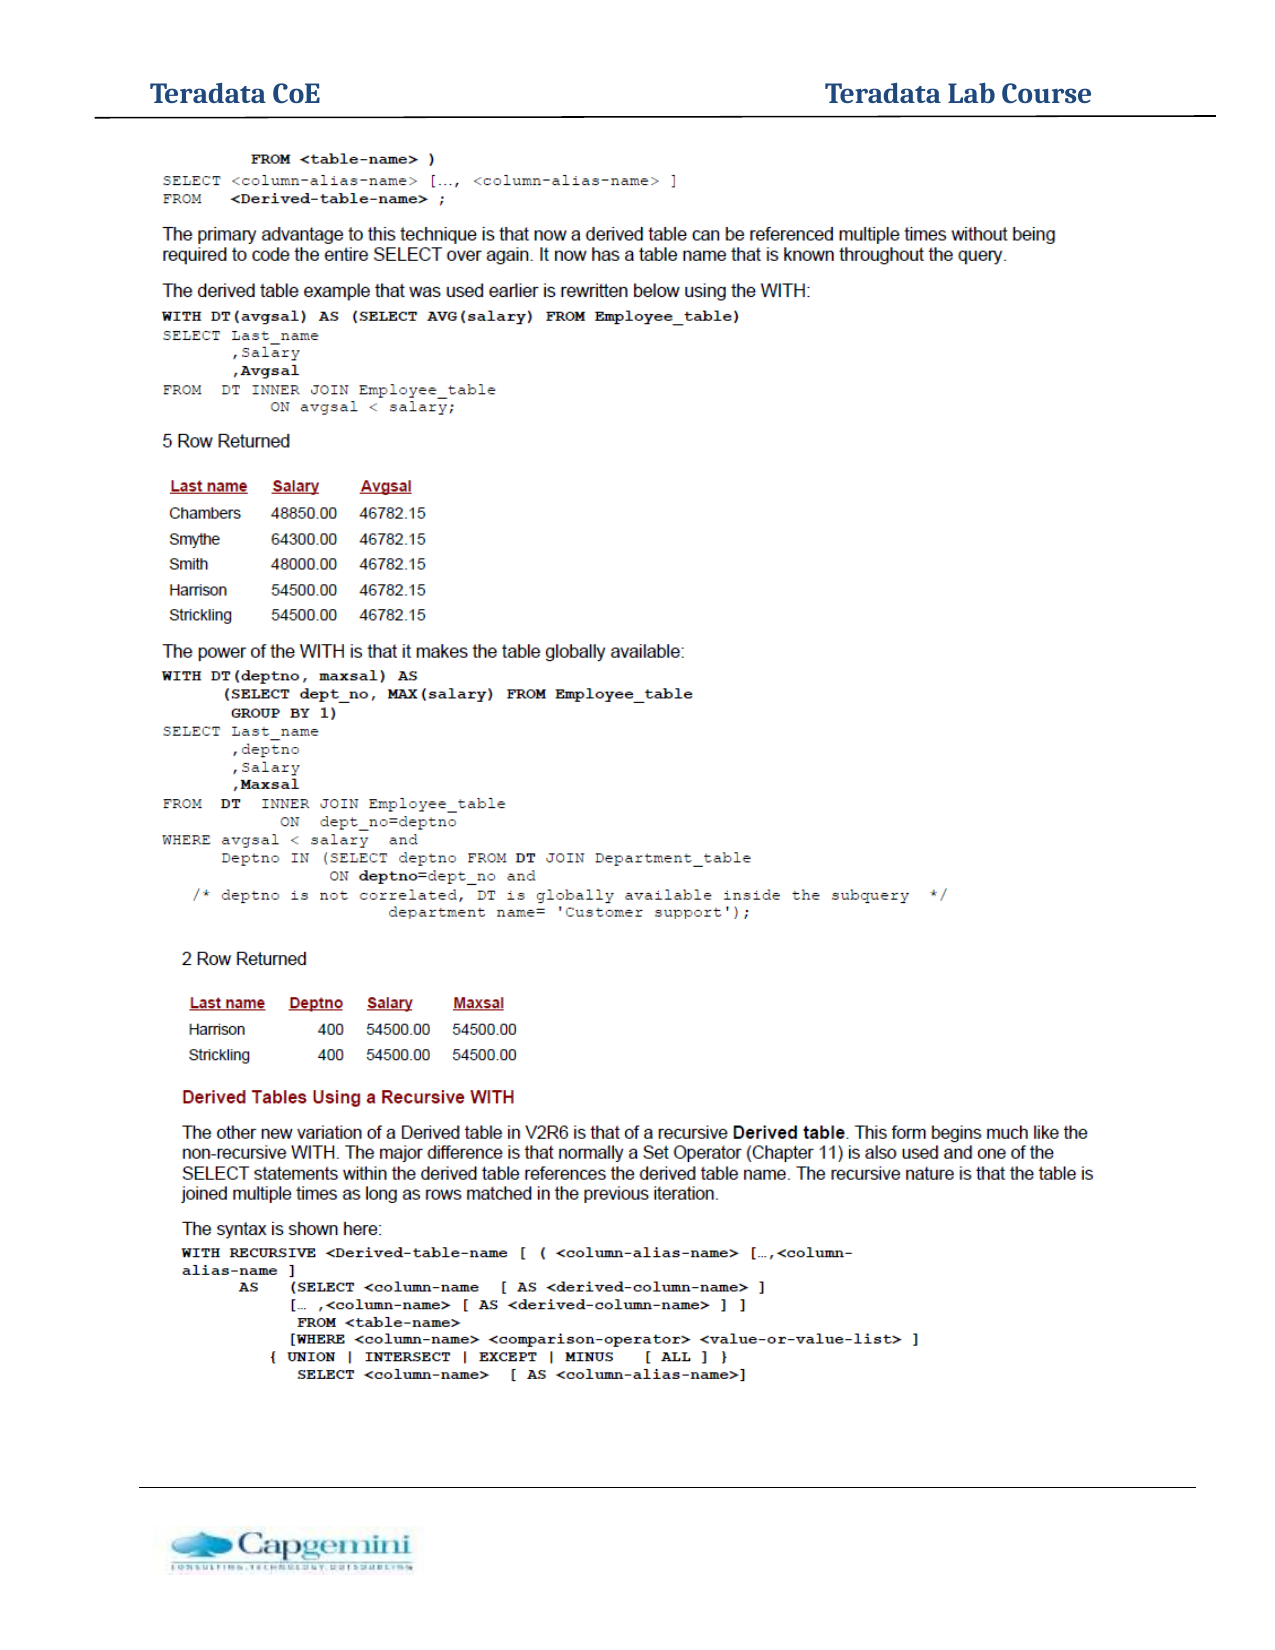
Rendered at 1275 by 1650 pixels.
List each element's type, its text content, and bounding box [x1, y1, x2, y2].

text_box [153, 943, 1127, 1400]
text_box Teradata Lab Course [823, 76, 1109, 111]
text_box [153, 1526, 425, 1575]
text_box Teradata CoE [147, 76, 336, 111]
text_box [139, 1464, 1197, 1490]
text_box [153, 149, 1129, 919]
